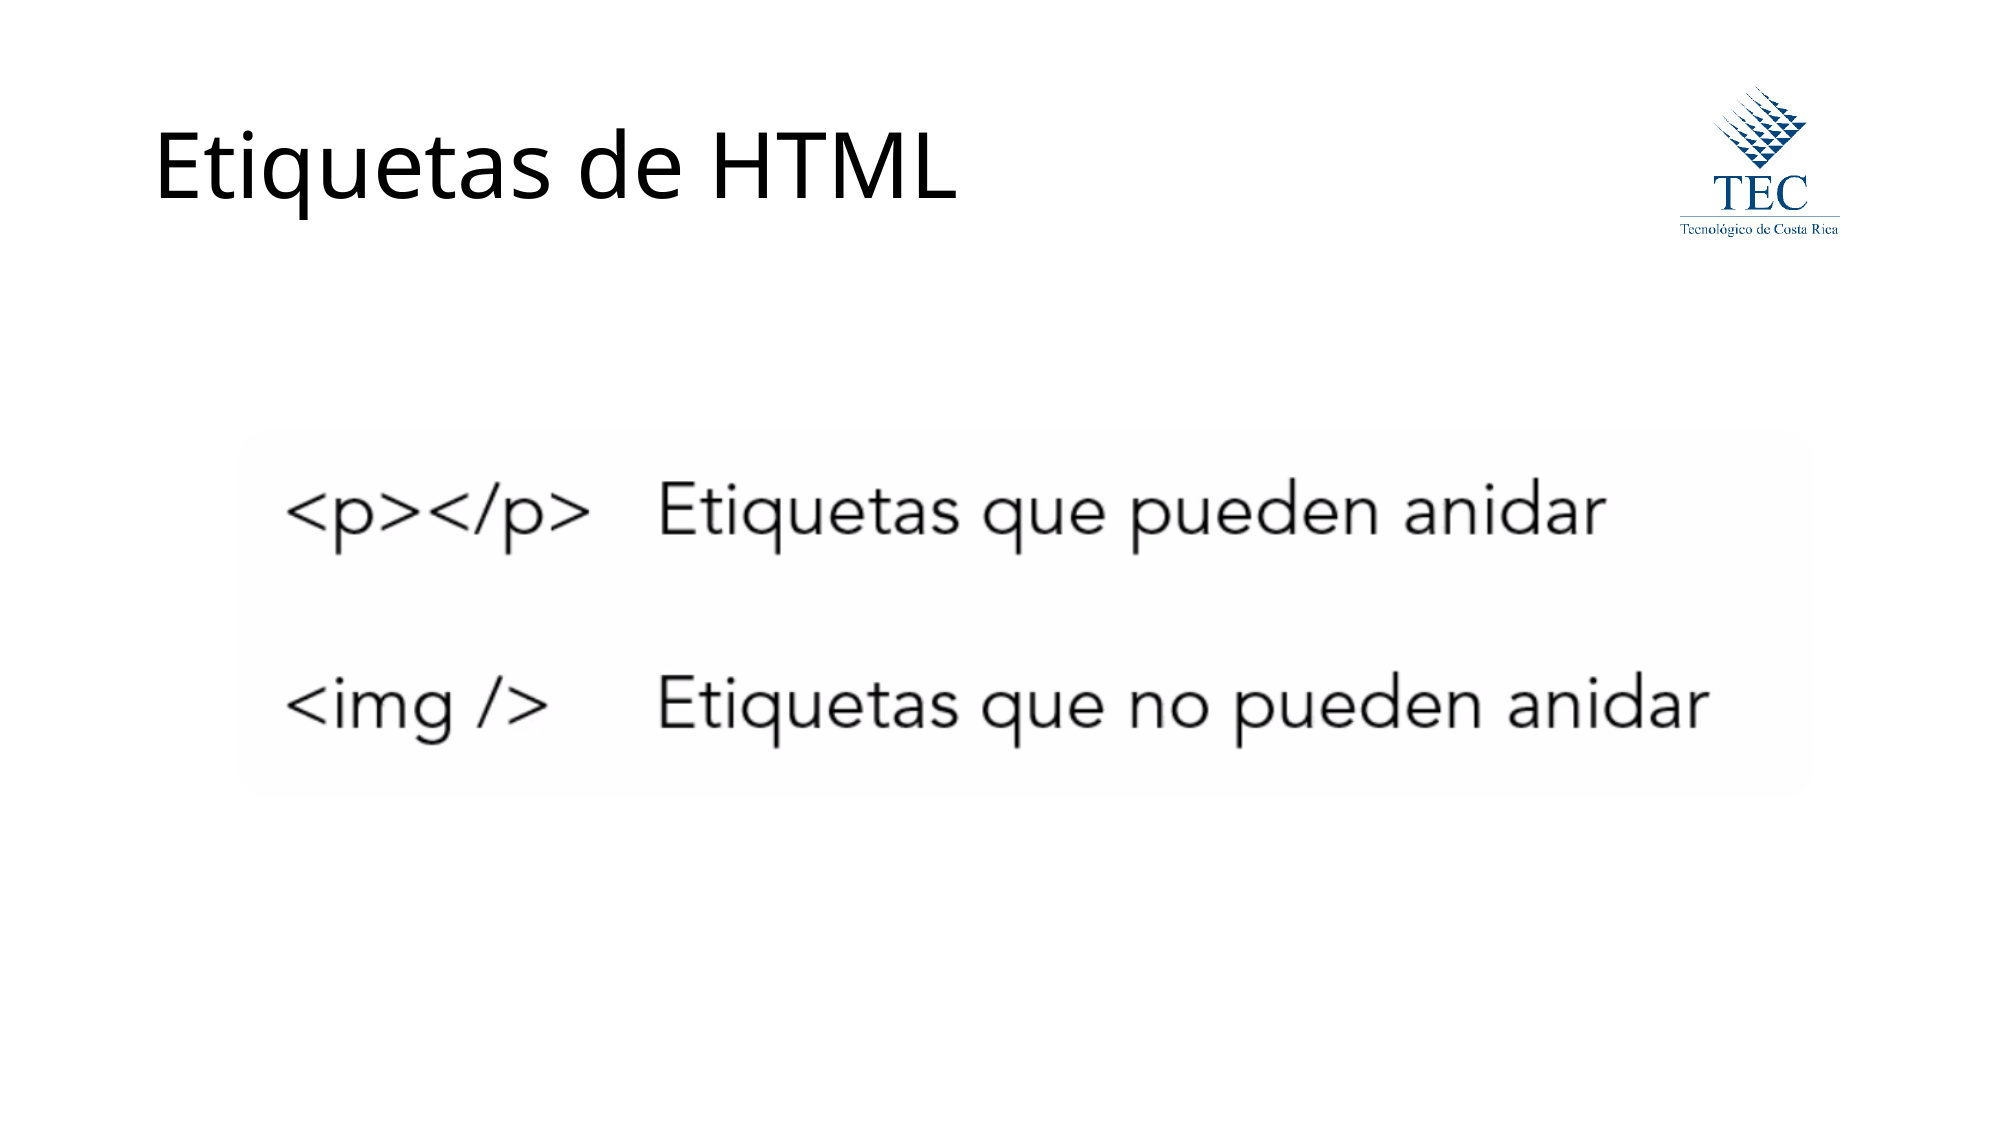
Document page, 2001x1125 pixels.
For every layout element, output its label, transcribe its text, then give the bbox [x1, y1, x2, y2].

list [237, 430, 1814, 797]
title Etiquetas de HTML [137, 59, 1863, 278]
picture [1676, 80, 1843, 240]
